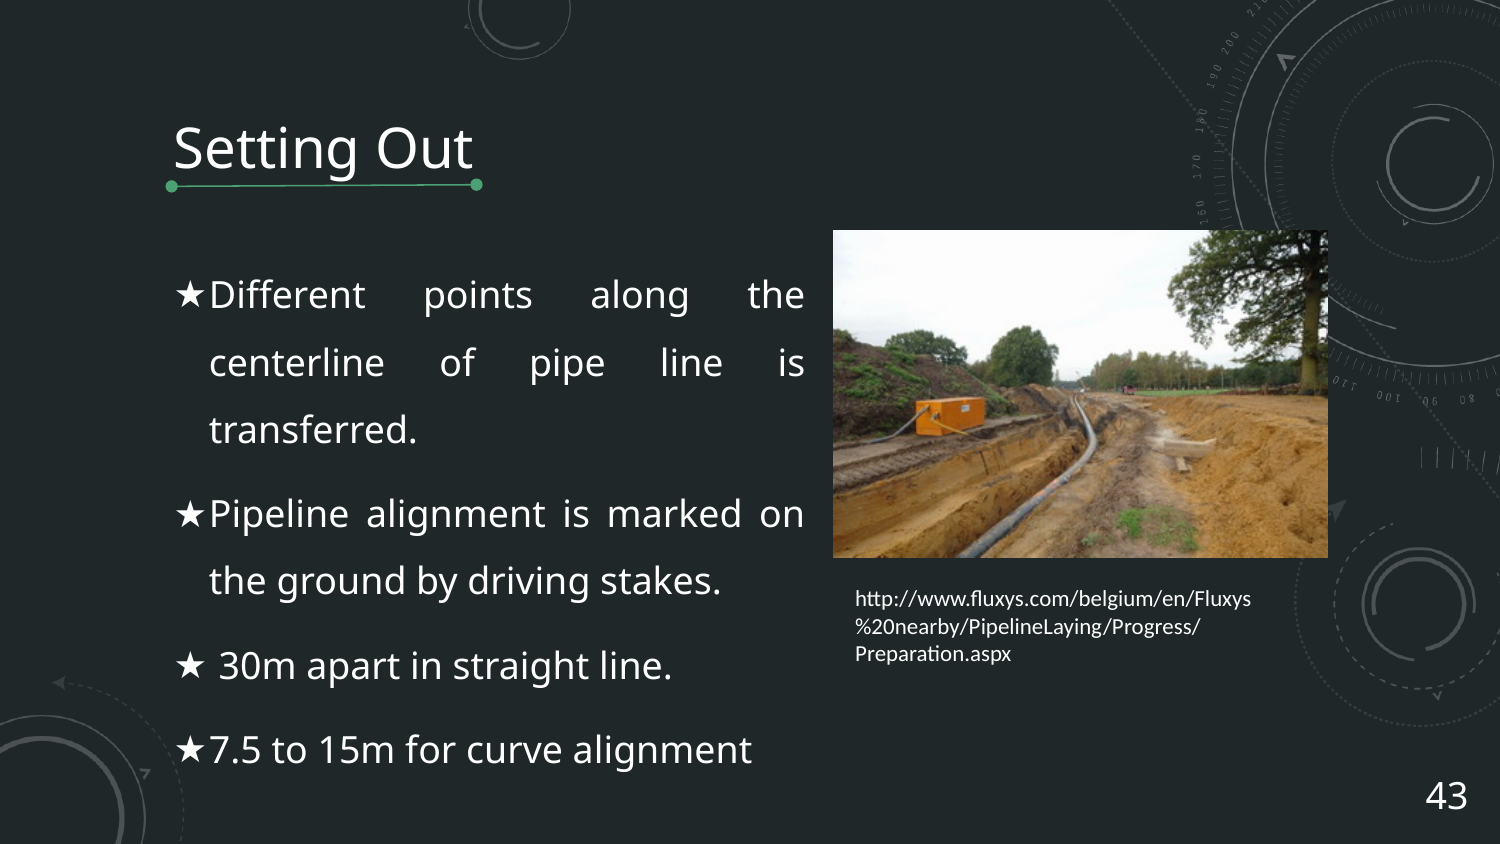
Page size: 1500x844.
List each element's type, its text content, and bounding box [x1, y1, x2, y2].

text_box Setting Out [162, 106, 1385, 186]
list Different points along the centerline of pipe line is transferred. Pipeline alignment is marked on the ground by driving stakes. 30m apart in straight line. 7.5 to 15m for curve alignment [162, 204, 818, 816]
slide_number 43 [1389, 764, 1480, 830]
picture [0, 0, 1500, 844]
text_box http://www.fluxys.com/belgium/en/Fluxys%20nearby/PipelineLaying/Progress/Preparation.aspx [843, 578, 1353, 643]
